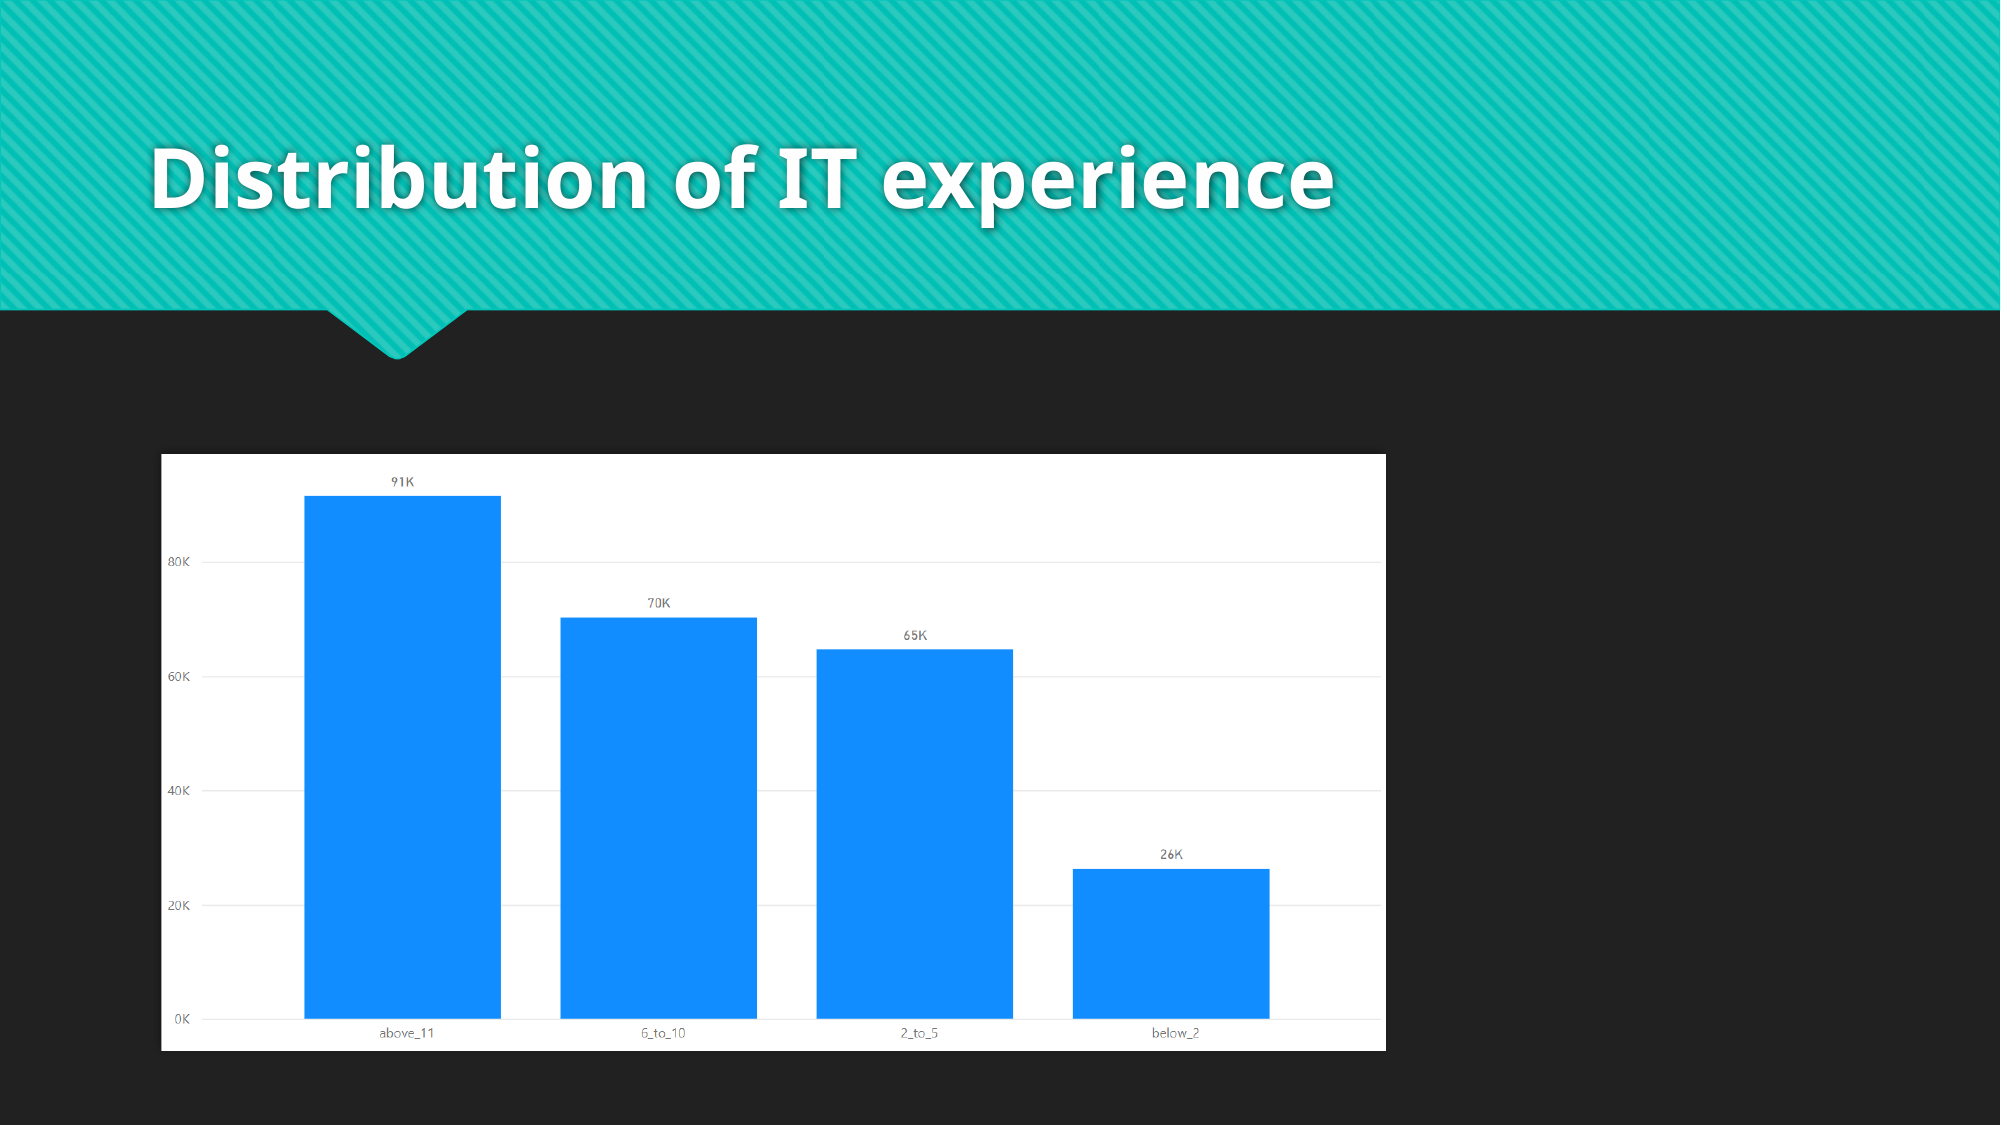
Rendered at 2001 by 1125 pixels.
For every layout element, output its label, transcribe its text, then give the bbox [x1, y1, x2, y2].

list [161, 453, 1386, 1051]
title Distribution of IT experience [132, 73, 1868, 233]
